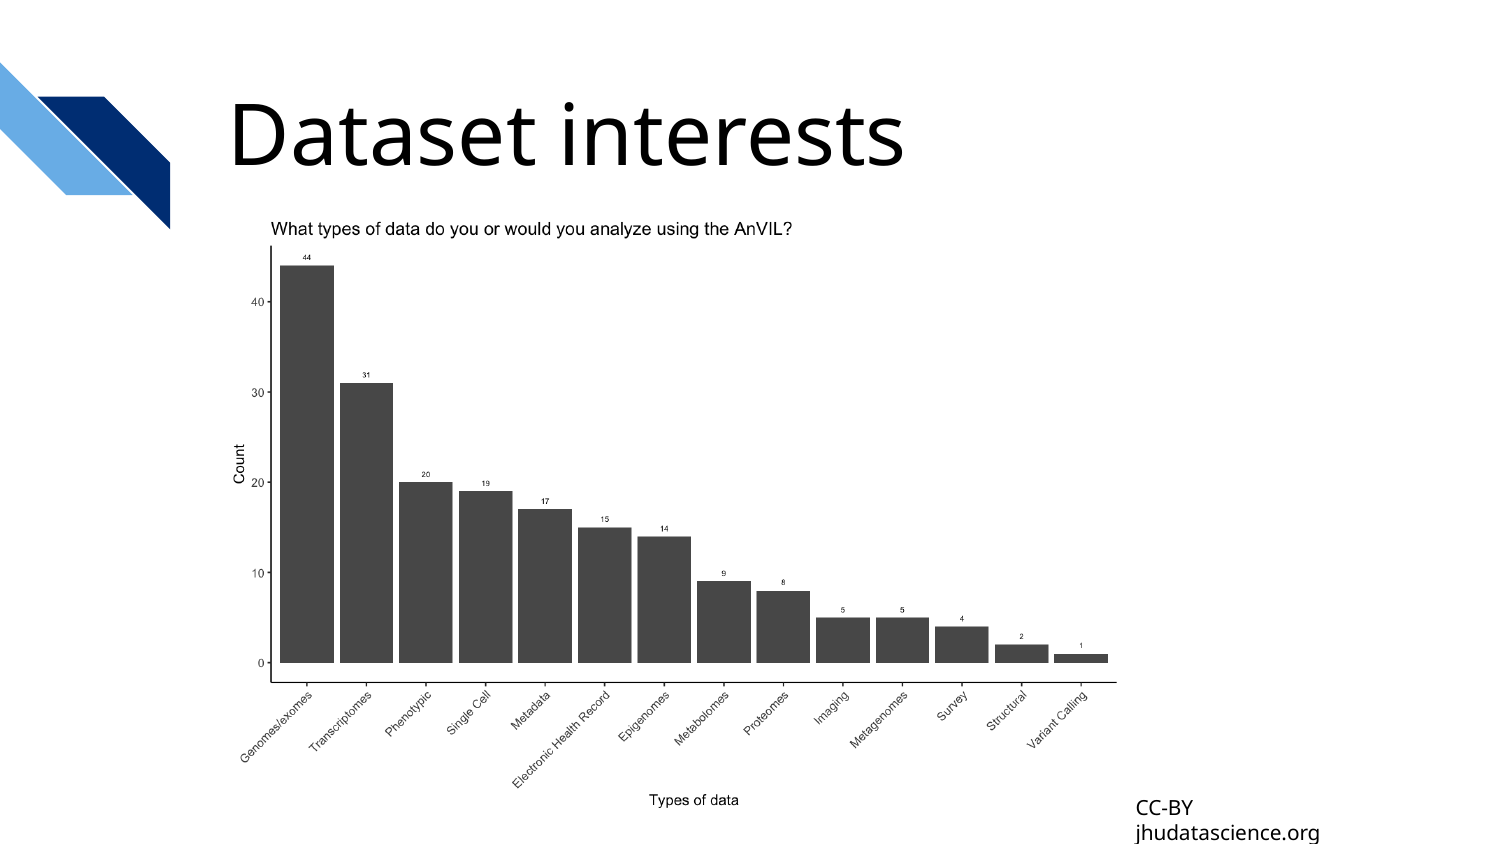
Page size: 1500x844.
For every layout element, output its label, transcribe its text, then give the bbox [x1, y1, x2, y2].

title Dataset interests [212, 64, 1480, 215]
picture [226, 214, 1124, 815]
